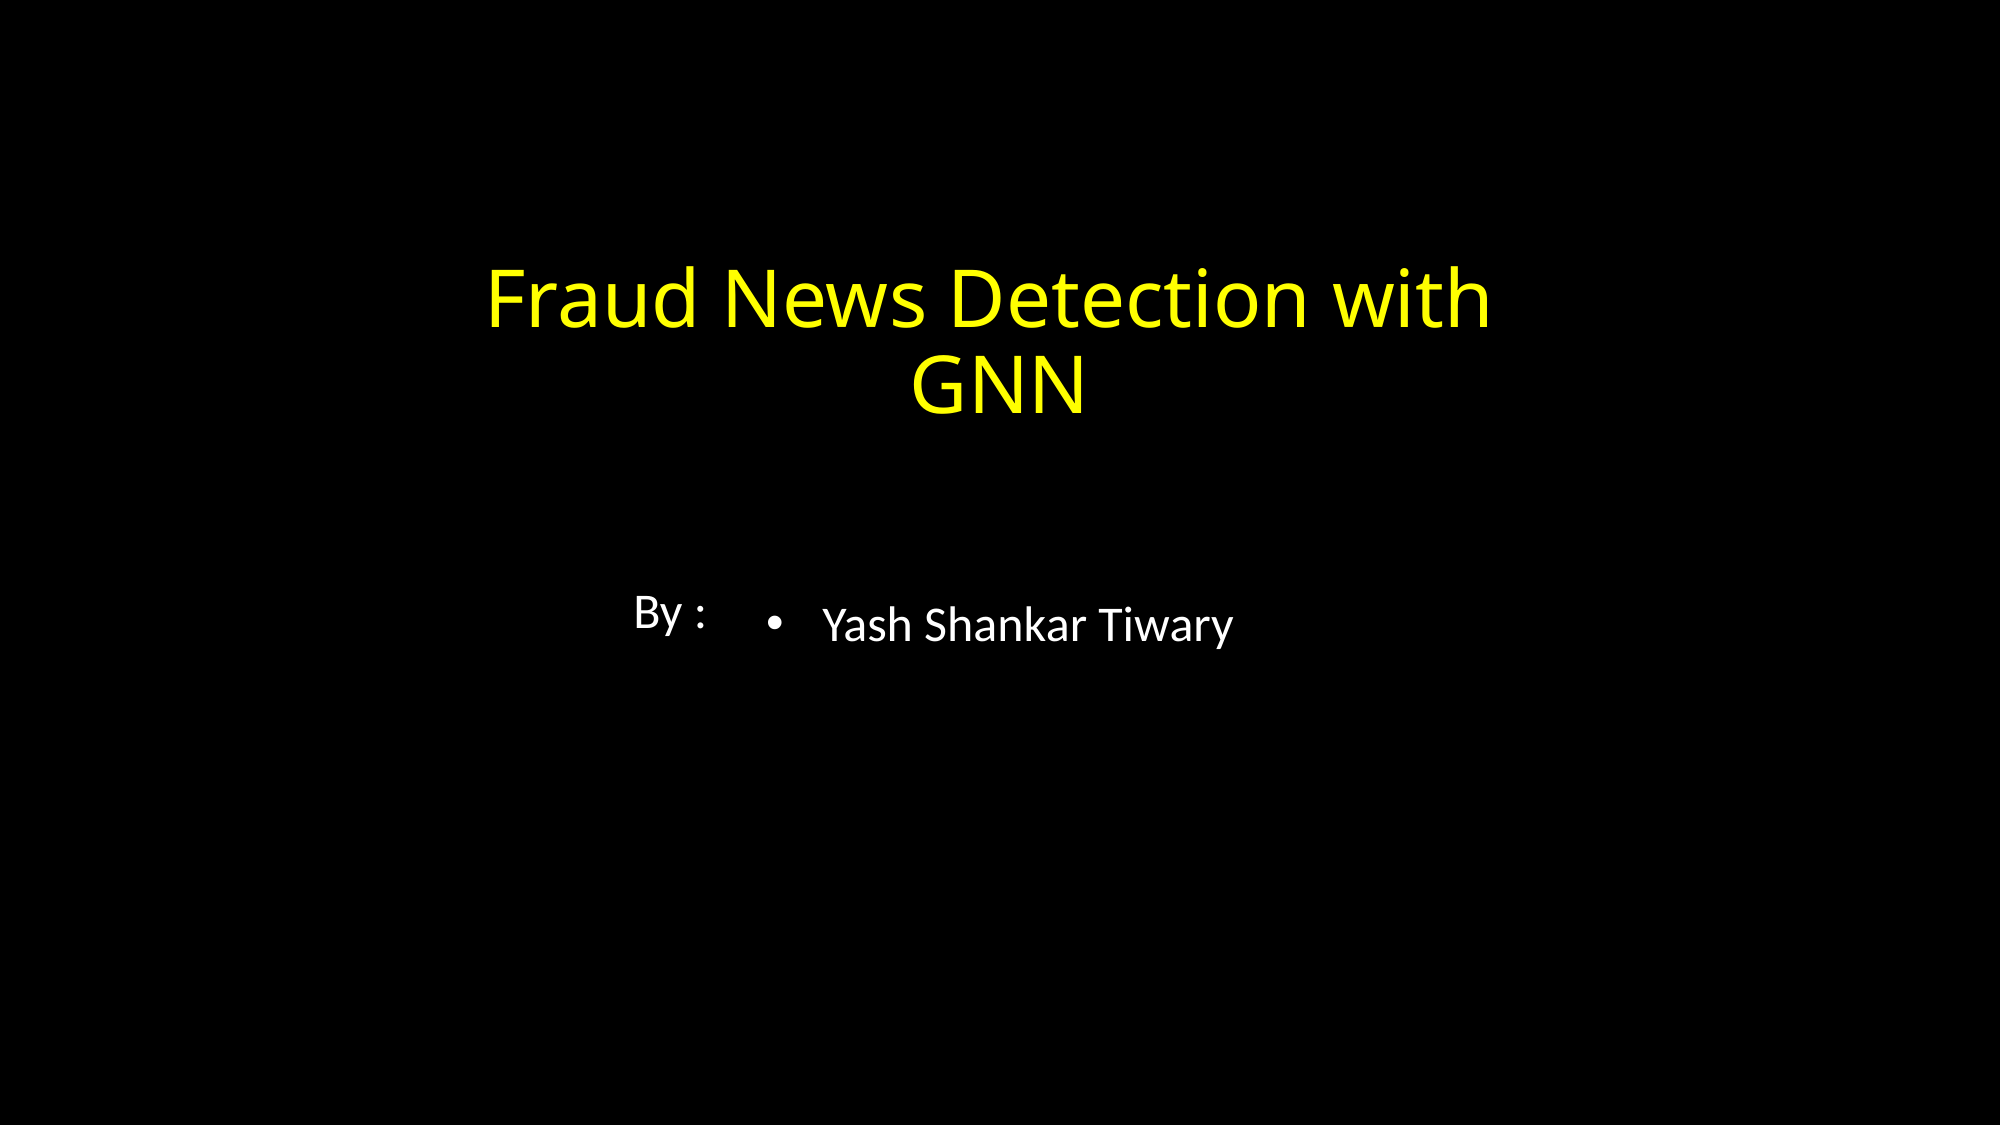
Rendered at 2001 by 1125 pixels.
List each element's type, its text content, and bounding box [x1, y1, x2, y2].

subtitle Yash Shankar Tiwary [249, 590, 1750, 863]
text_box By : [565, 578, 776, 666]
title Fraud News Detection with GNN [249, 250, 1750, 535]
